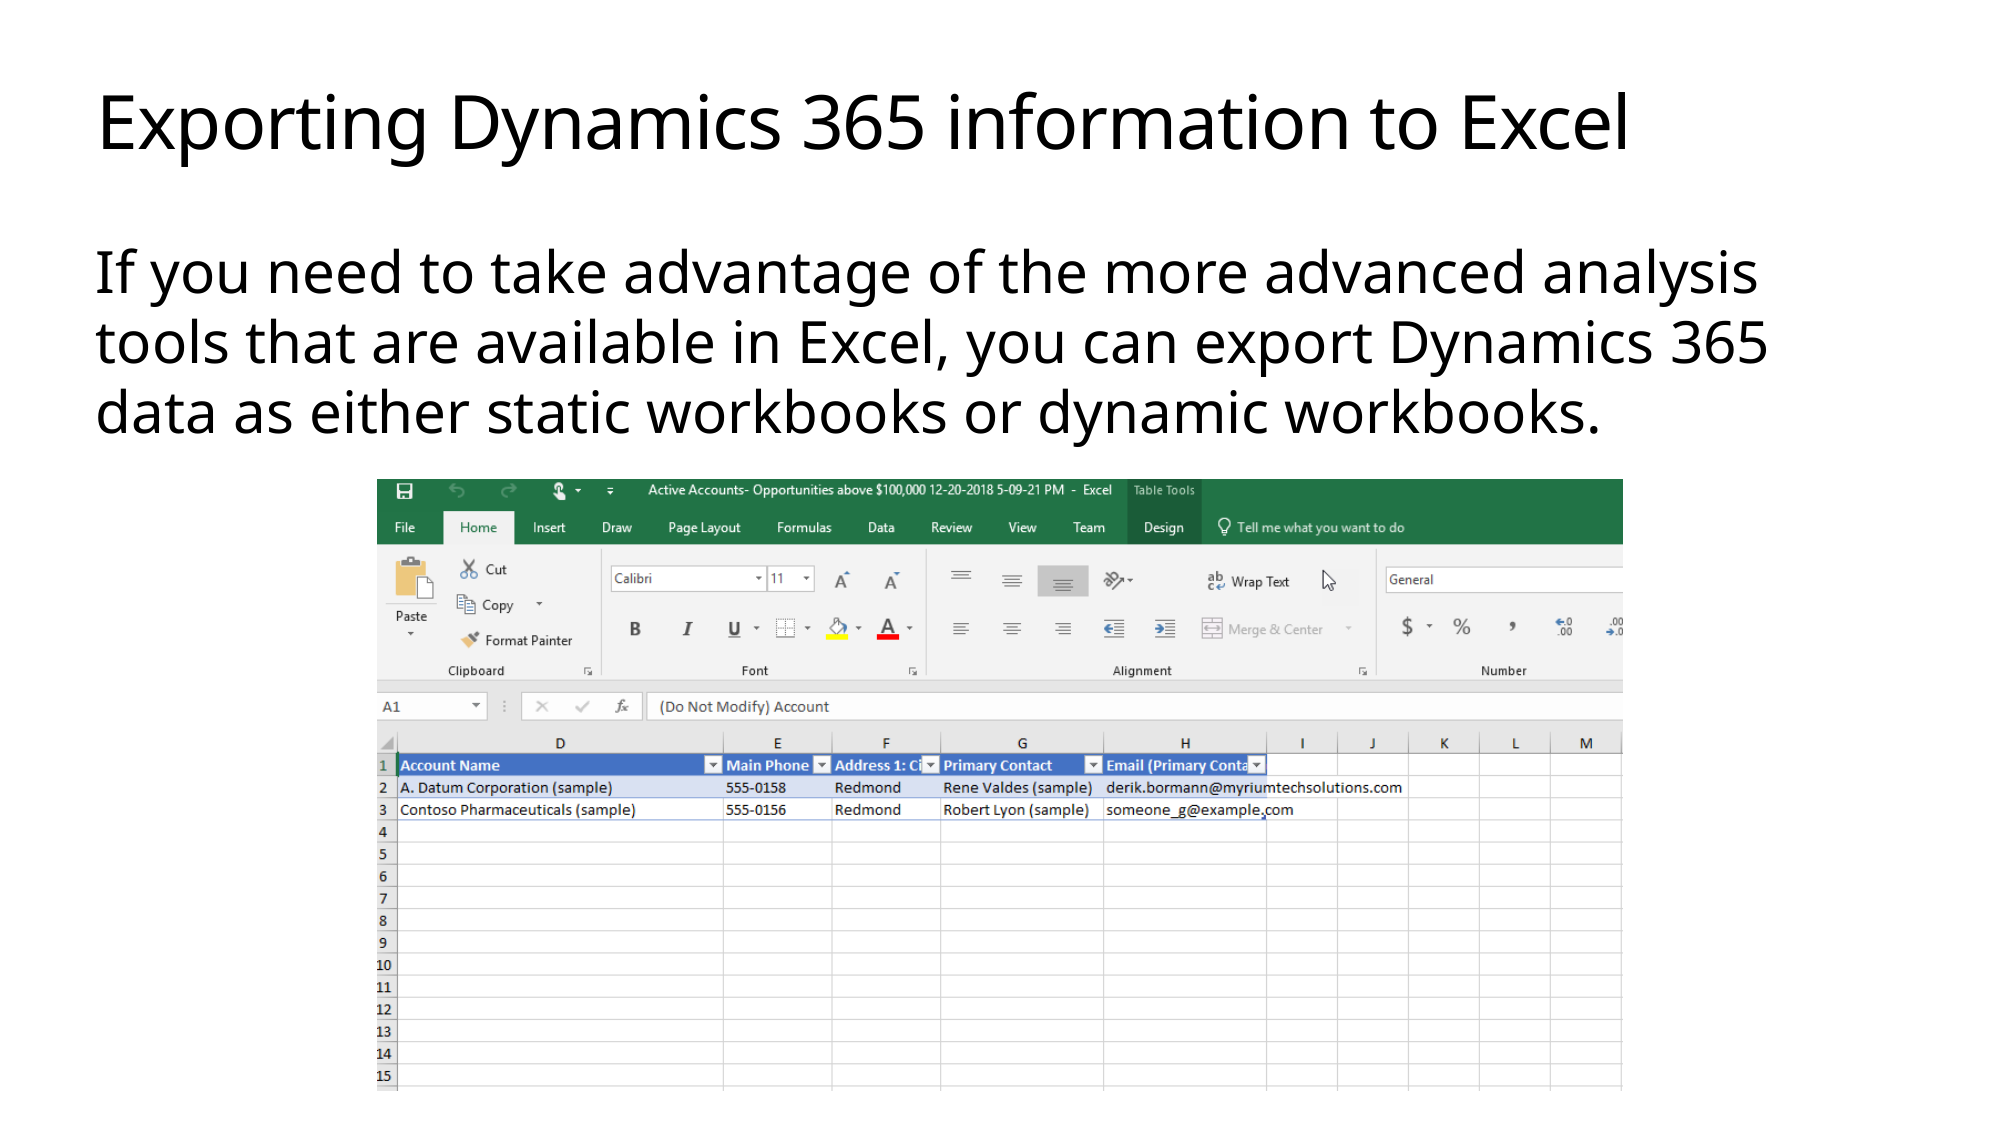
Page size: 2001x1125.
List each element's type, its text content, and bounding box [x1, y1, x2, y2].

list If you need to take advantage of the more advanced analysis tools that are available in Excel, you can export Dynamics 365 data as either static workbooks or dynamic workbooks. [95, 235, 1904, 446]
picture [377, 479, 1623, 1092]
title Exporting Dynamics 365 information to Excel [96, 75, 1904, 165]
